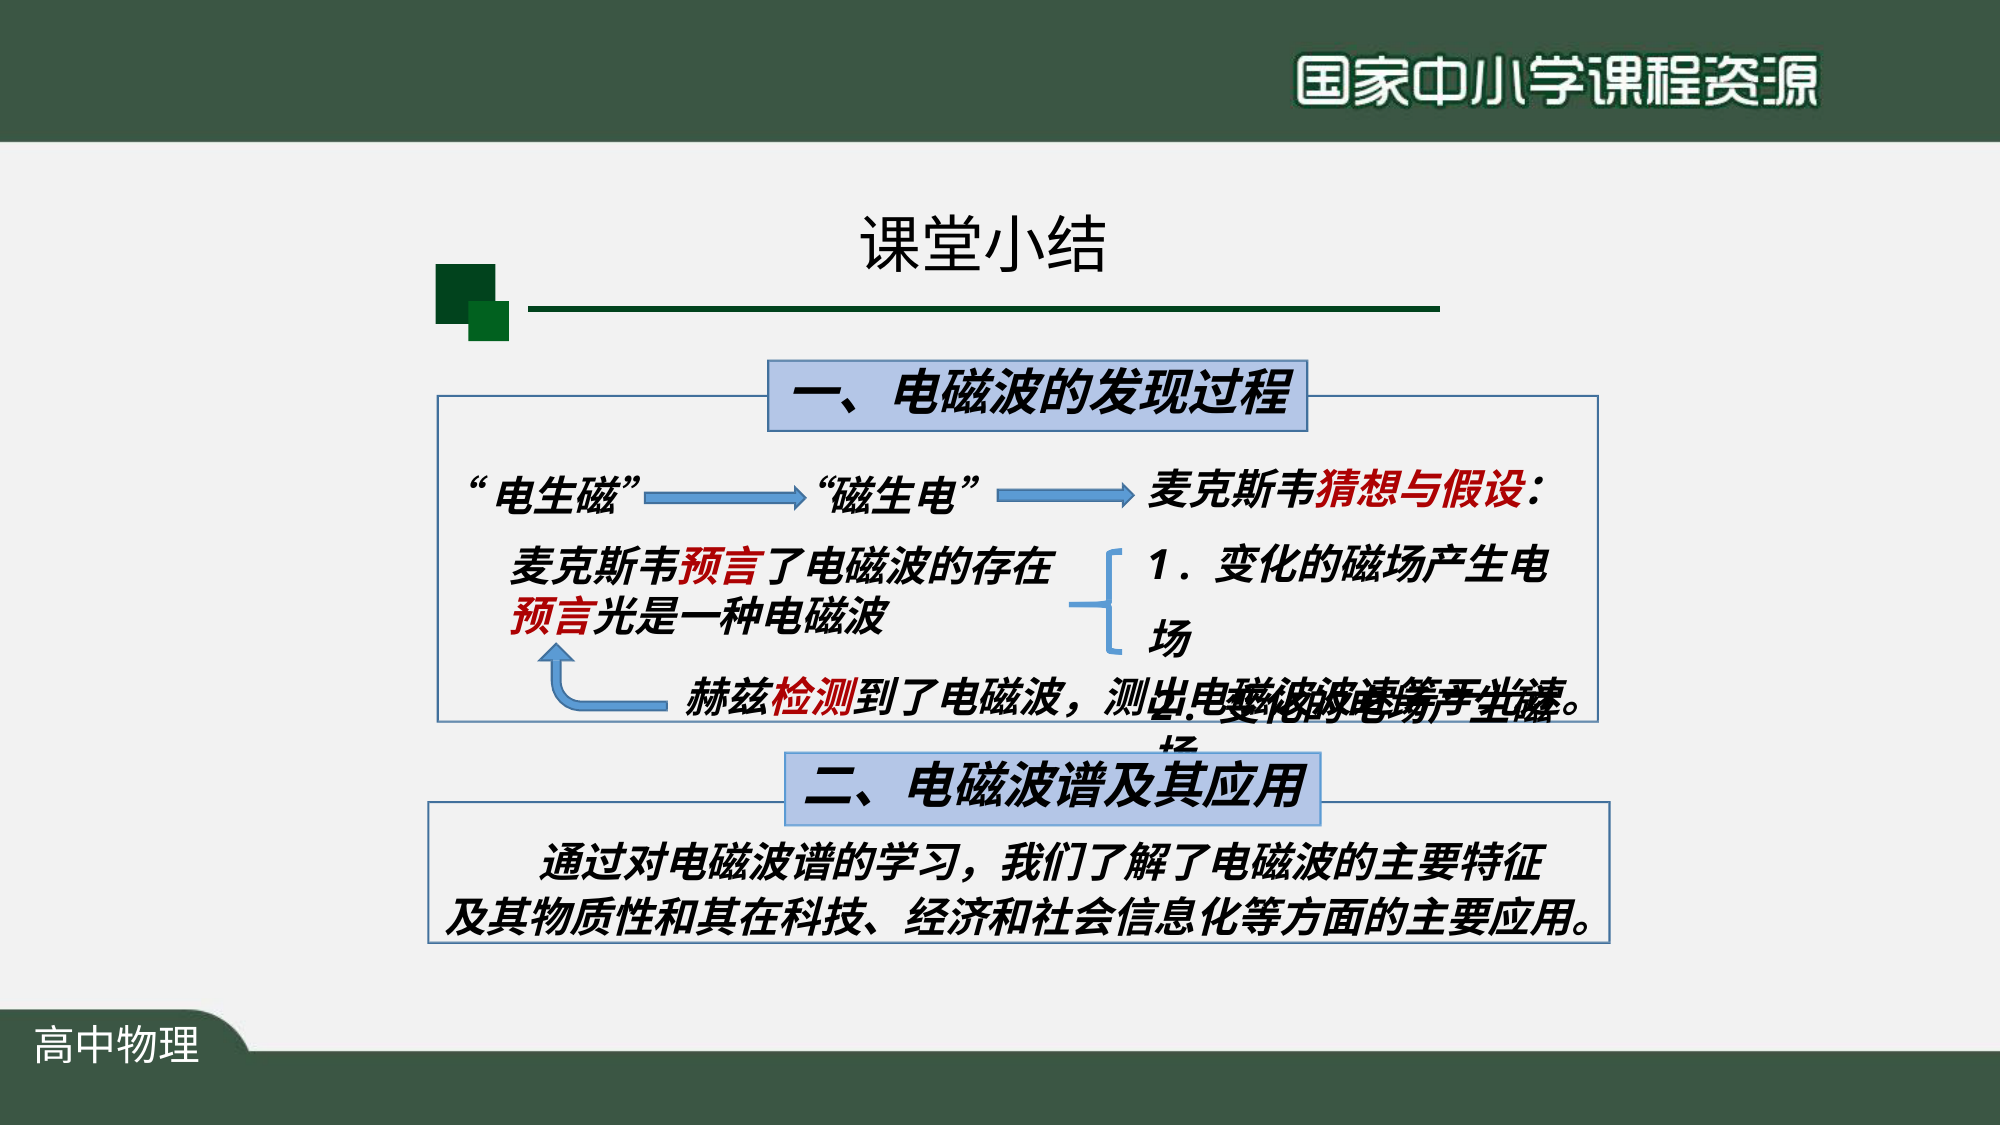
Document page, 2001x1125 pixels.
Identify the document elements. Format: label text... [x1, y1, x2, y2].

text_box 赫兹检测到了电磁波，测出电磁波波速等于光速。 二、电磁波谱及其应用 通过对电磁波谱的学习，我们了解了电磁波的主要特征 及其物质性和其在科技、经济和社会信息化等方面的主要应用。 [442, 640, 1616, 941]
text_box 一、电磁波的发现过程 [768, 357, 1308, 420]
text_box [435, 264, 496, 324]
text_box [427, 801, 1611, 944]
text_box [468, 301, 509, 342]
text_box [770, 420, 1306, 429]
text_box [1068, 548, 1123, 640]
text_box [1309, 394, 1599, 640]
picture [0, 0, 2000, 1125]
text_box [436, 394, 767, 447]
text_box [999, 488, 1131, 502]
footer 高中物理 [31, 1013, 202, 1125]
text_box [767, 359, 1309, 432]
text_box [436, 640, 442, 723]
text_box “电生磁” “磁生电” 麦克斯韦预言了电磁波的存在 预言光是一种电磁波 [436, 447, 1054, 640]
title 课堂小结 [856, 202, 1111, 357]
text_box [996, 481, 1136, 509]
text_box 麦克斯韦猜想与假设： 1 . 变化的磁场产生电场 2 . 变化的电场产生磁场 [1144, 436, 1581, 640]
